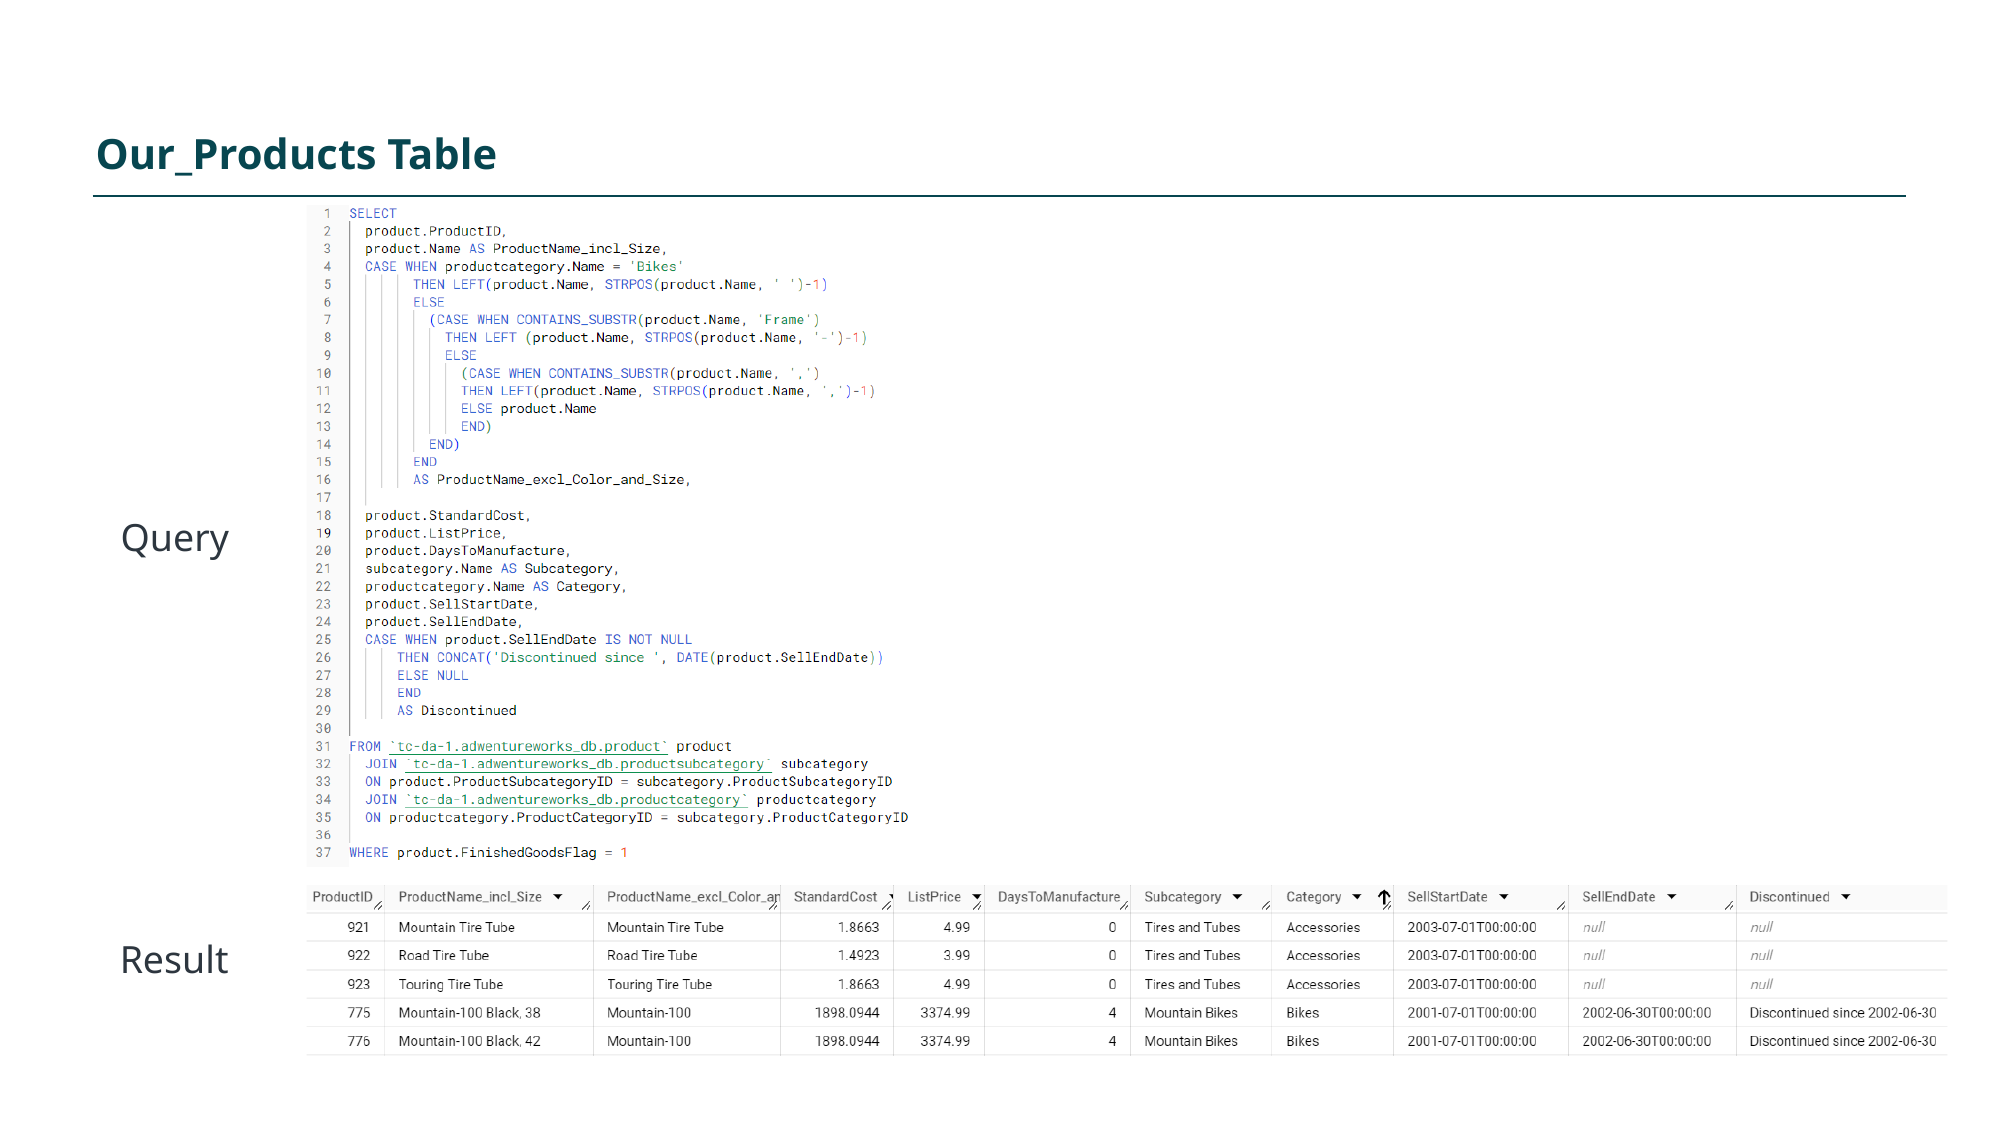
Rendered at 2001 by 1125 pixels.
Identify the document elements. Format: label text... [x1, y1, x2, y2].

text_box Query [96, 204, 263, 868]
text_box Result [96, 883, 263, 1034]
title Our_Products Table [95, 125, 1906, 187]
picture [306, 205, 973, 867]
picture [306, 884, 1948, 1057]
